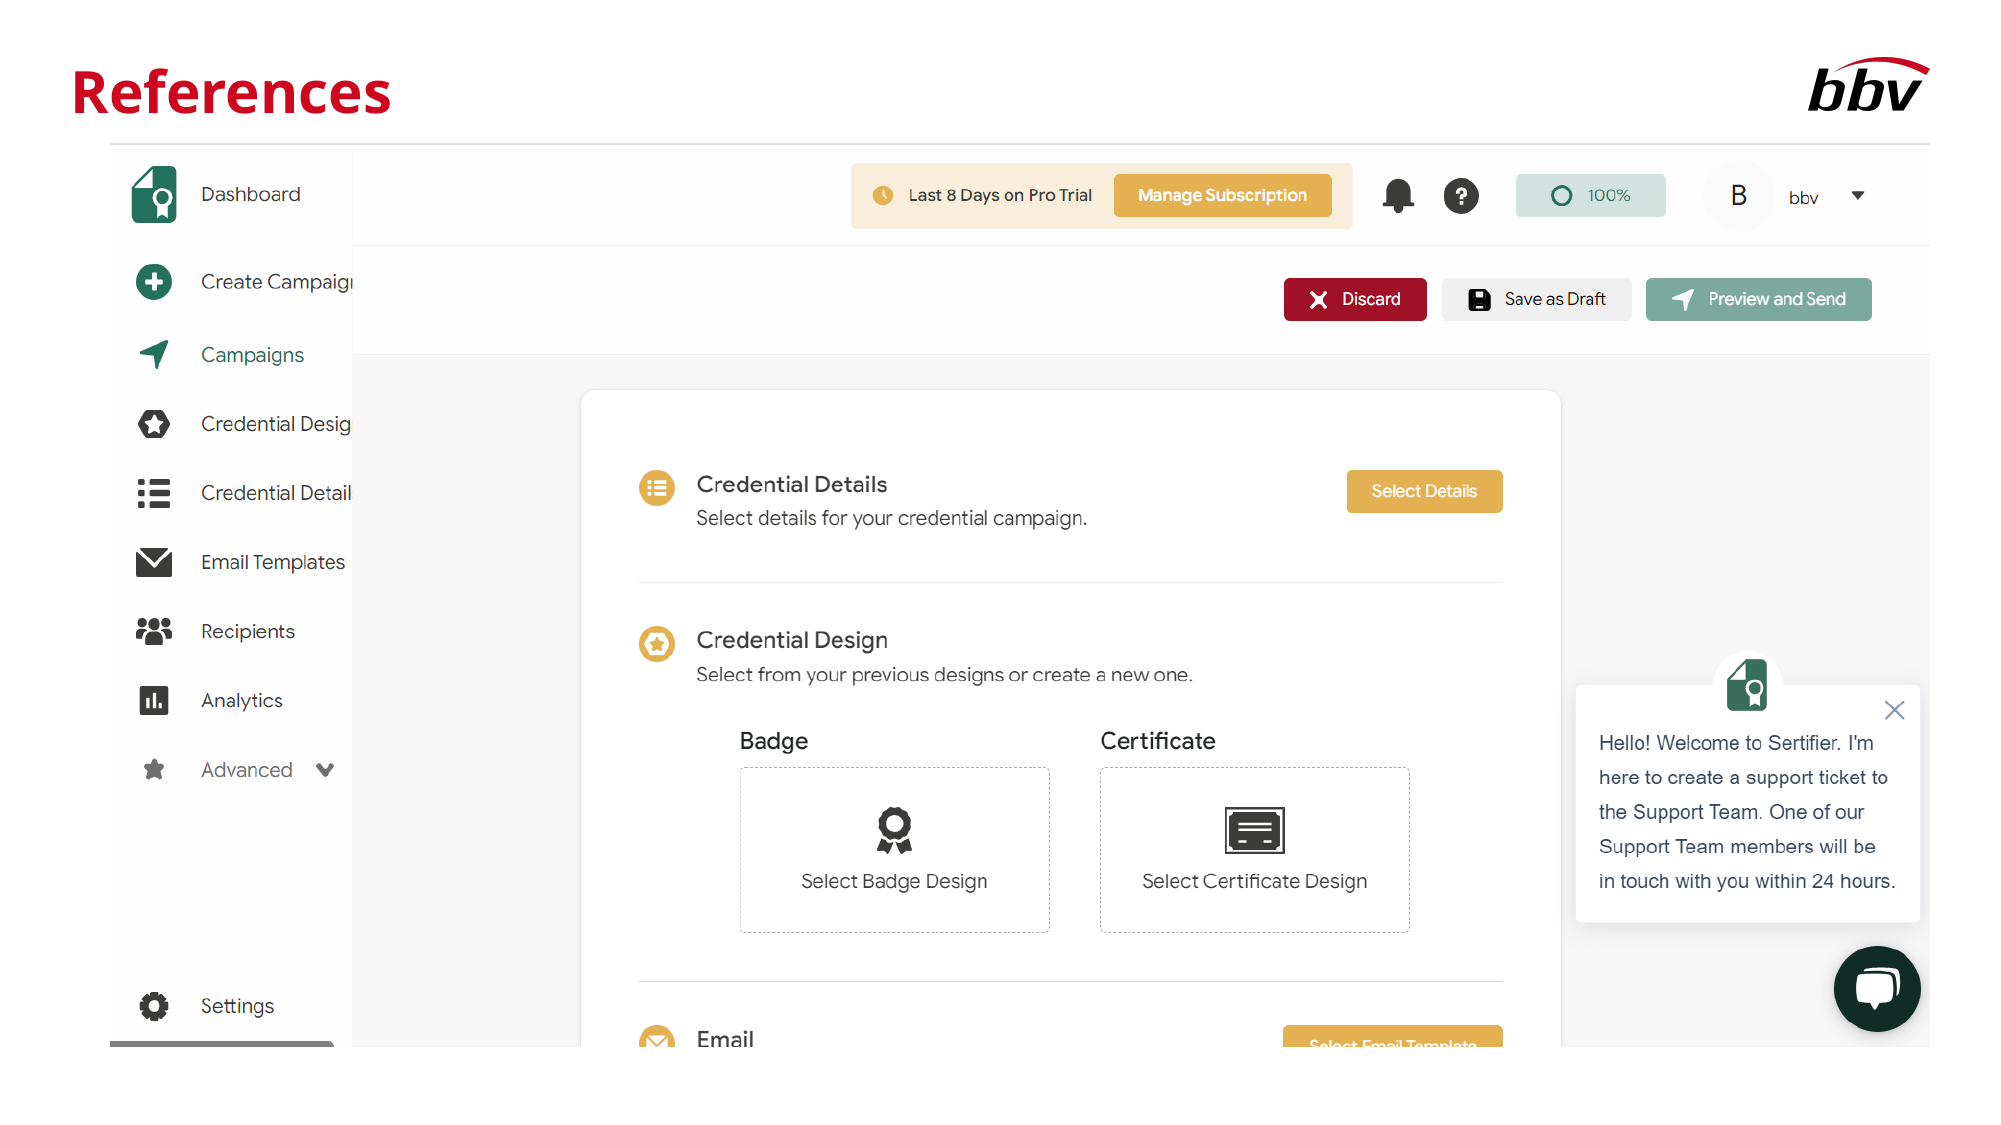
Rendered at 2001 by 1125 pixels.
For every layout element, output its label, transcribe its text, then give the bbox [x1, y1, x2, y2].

picture [1808, 57, 1930, 111]
picture [110, 142, 1930, 1048]
title References [70, 0, 1666, 181]
